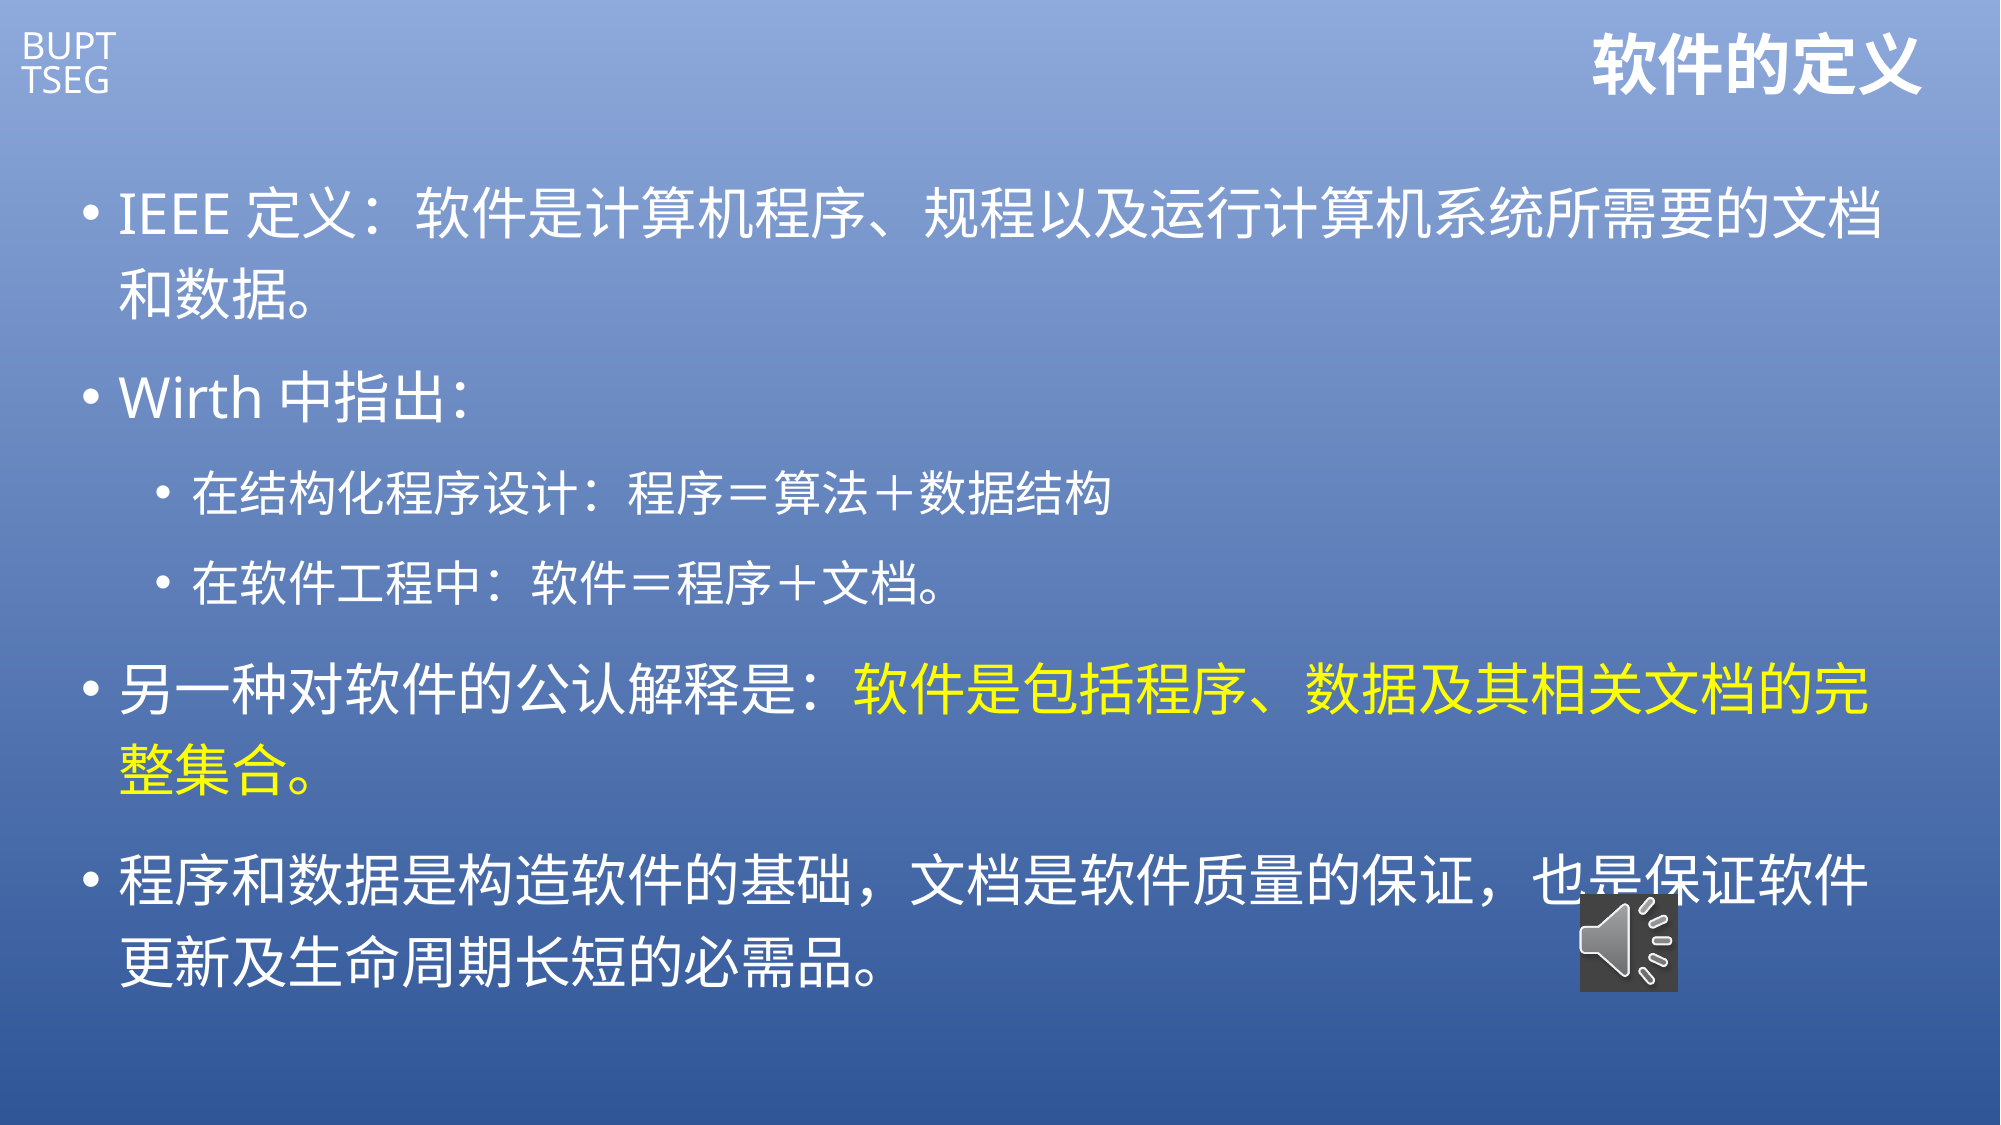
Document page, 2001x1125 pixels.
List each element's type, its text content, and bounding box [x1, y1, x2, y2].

list IEEE定义：软件是计算机程序、规程以及运行计算机系统所需要的文档和数据。 Wirth中指出： 在结构化程序设计：程序＝算法＋数据结构 在软件工程中：软件＝程序＋文档。 另一种对软件的公认解释是：软件是包括程序、数据及其相关文档的完整集合。 程序和数据是构造软件的基础，文档是软件质量的保证，也是保证软件更新及生命周期长短的必需品。 [66, 156, 1940, 1008]
title 软件的定义 [269, 15, 1940, 122]
picture [1578, 893, 1679, 994]
